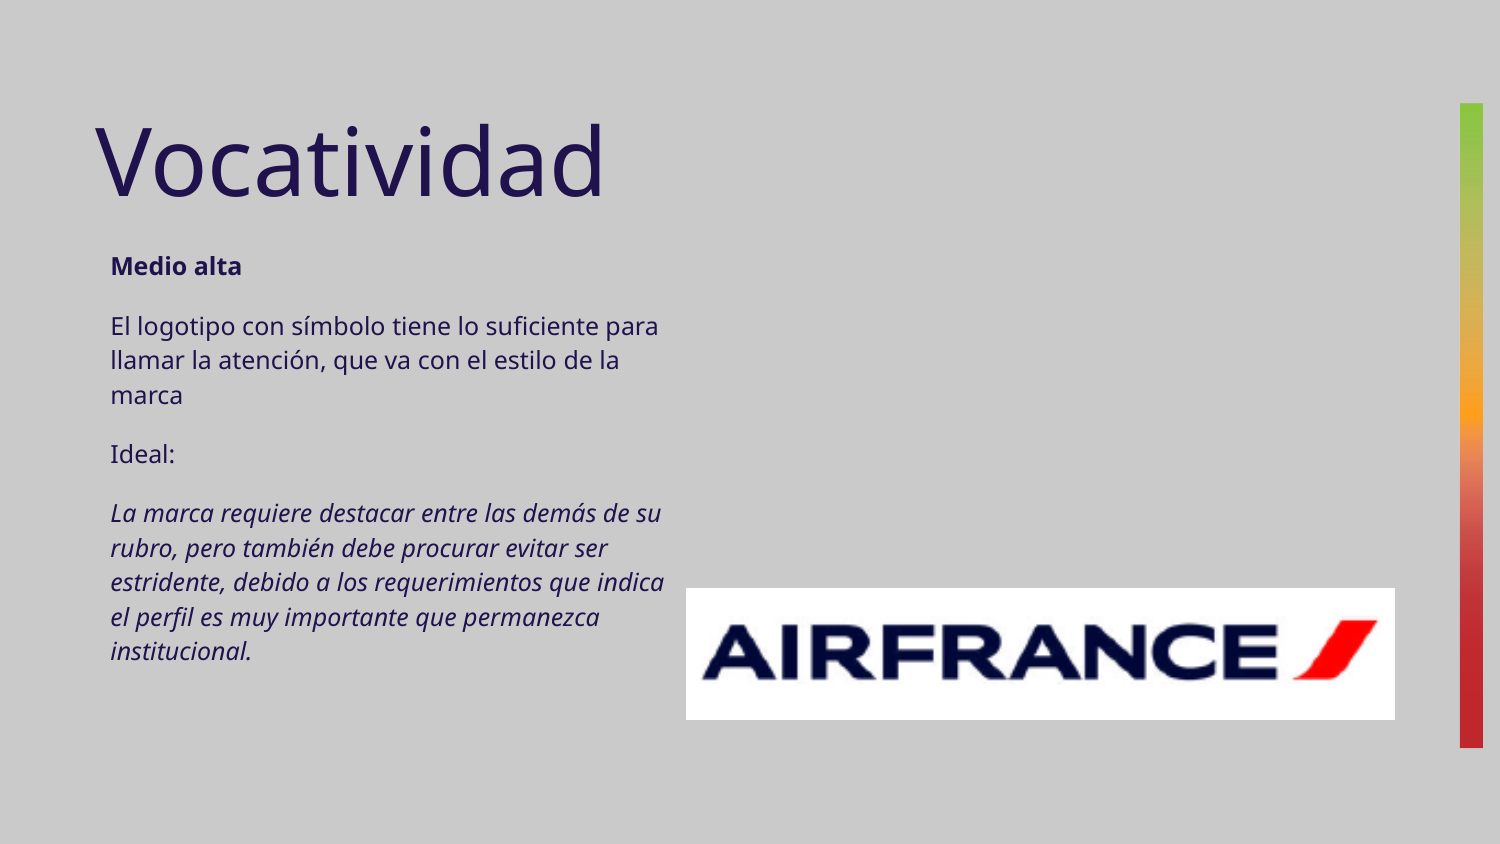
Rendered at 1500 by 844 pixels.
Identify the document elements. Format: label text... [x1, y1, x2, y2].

list Medio alta El logotipo con símbolo tiene lo suficiente para llamar la atención, que va con el estilo de la marca Ideal: La marca requiere destacar entre las demás de su rubro, pero también debe procurar evitar ser estridente, debido a los requerimientos que indica el perfil es muy importante que permanezca institucional. [95, 231, 699, 755]
picture [1448, 75, 1491, 765]
title Vocatividad [80, 86, 1102, 232]
picture [686, 587, 1395, 720]
